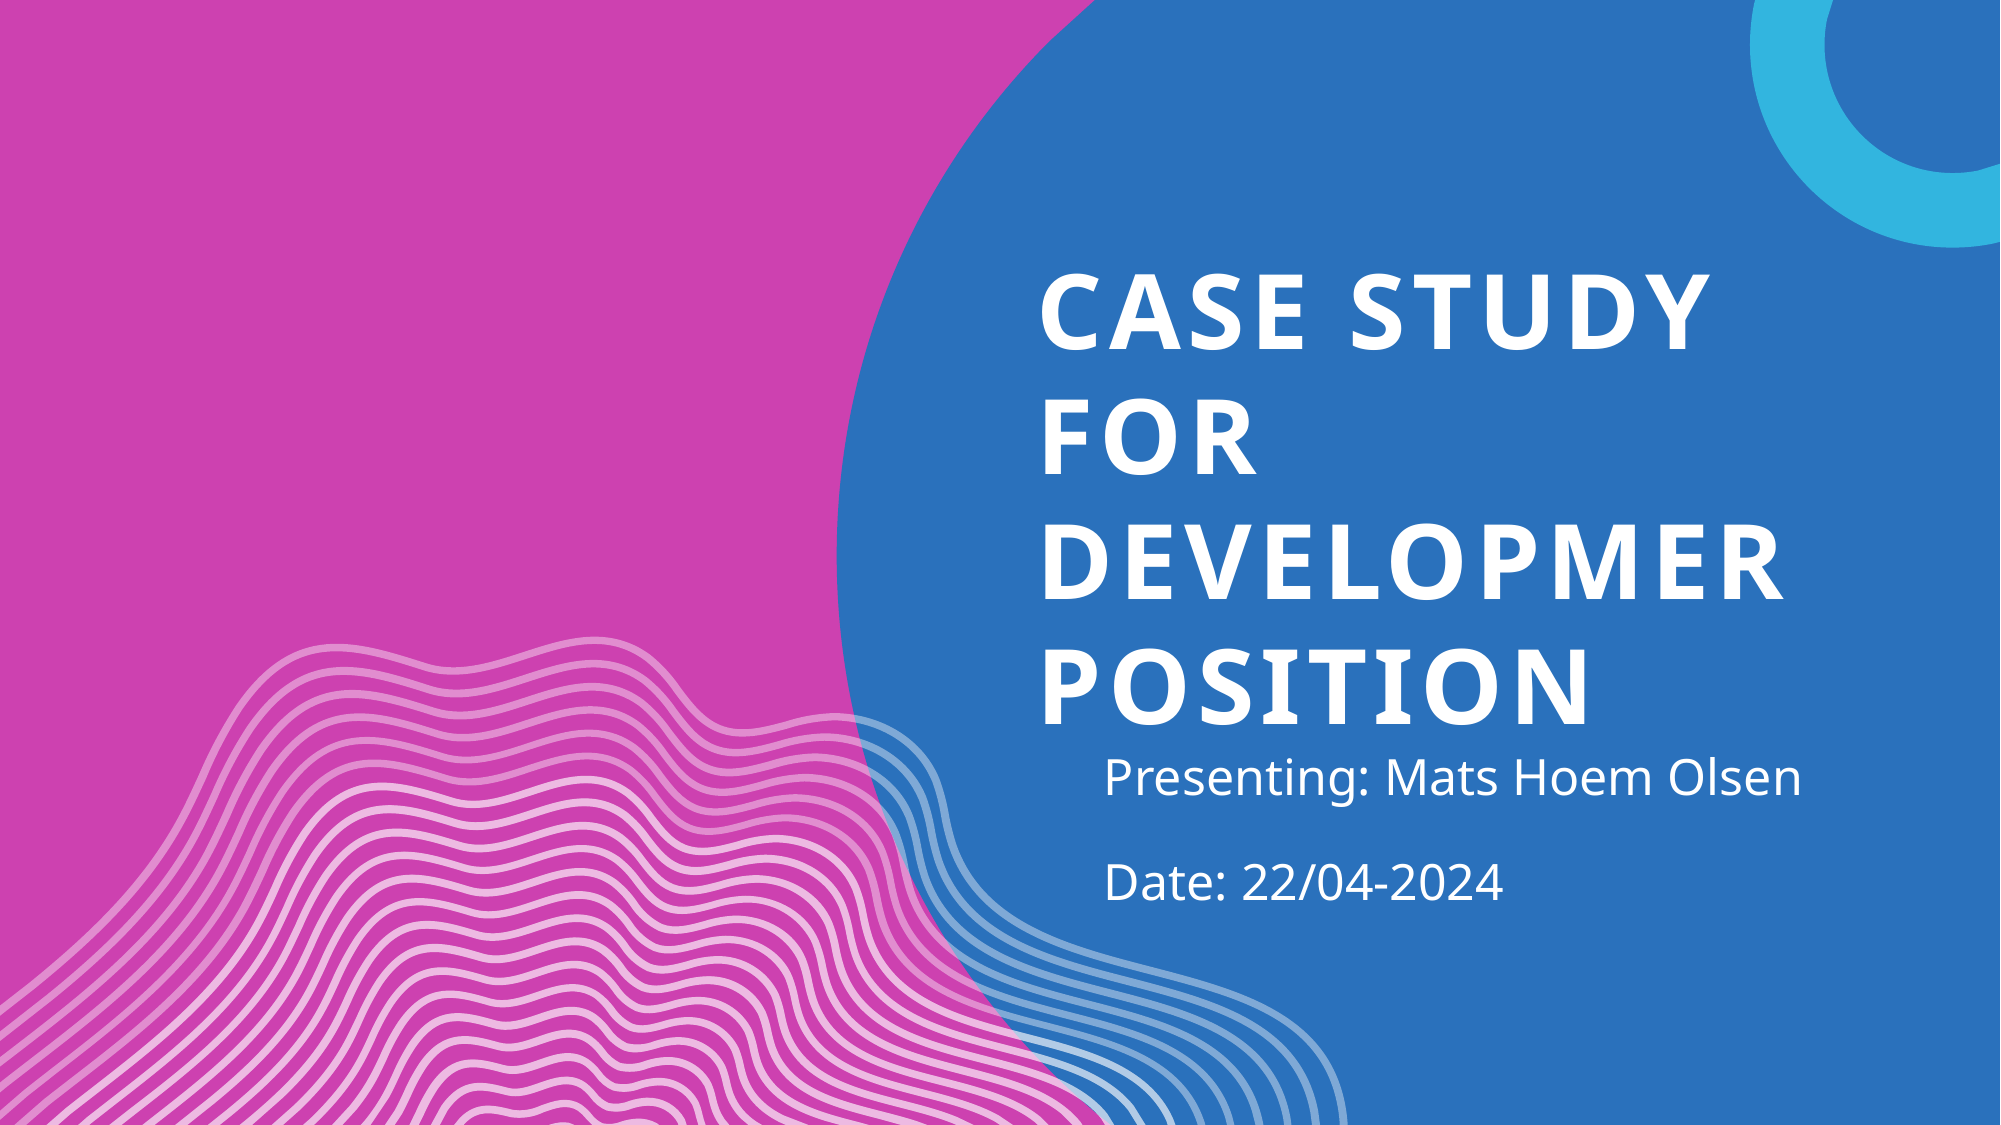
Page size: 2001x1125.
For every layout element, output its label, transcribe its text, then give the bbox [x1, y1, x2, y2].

list Presenting: Mats Hoem Olsen Date: 22/04-2024 [1103, 737, 1877, 888]
title Case study for developmer position [1036, 237, 1907, 620]
